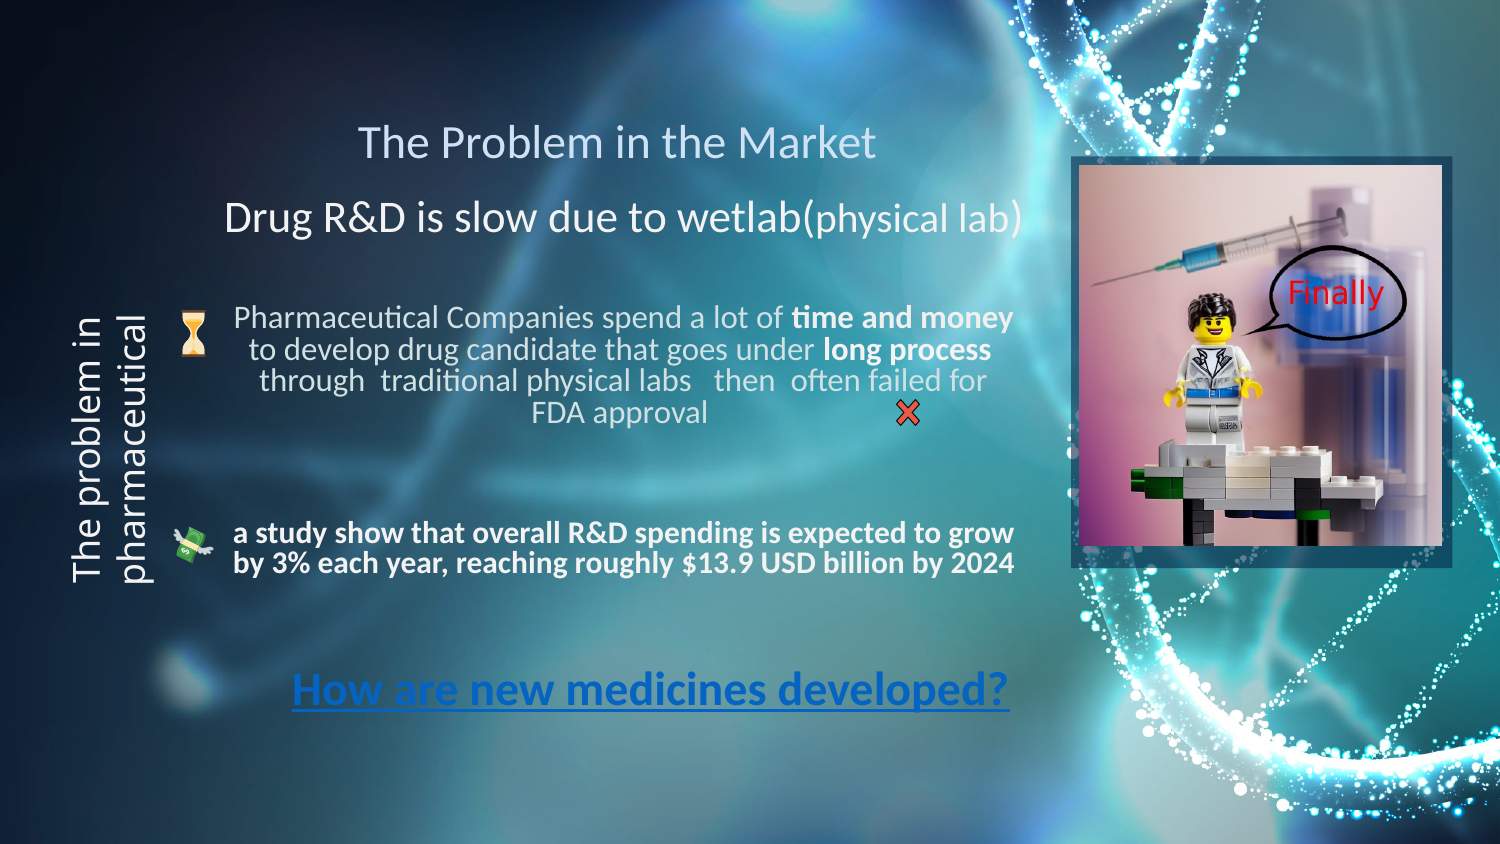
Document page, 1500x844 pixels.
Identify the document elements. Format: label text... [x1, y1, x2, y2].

text_box [1071, 156, 1453, 569]
picture [0, 0, 1500, 844]
text_box The Problem in the Market [277, 109, 959, 177]
title The problem in pharmaceutical [47, 169, 127, 732]
text_box How are new medicines developed? [276, 641, 1123, 808]
text_box a study show that overall R&D spending is expected to grow by 3% each year, reaching roughly $13.9 USD billion by 2024 [217, 511, 1031, 592]
text_box Drug R&D is slow due to wetlab(physical lab) [205, 182, 1042, 250]
text_box Pharmaceutical Companies spend a lot of time and money to develop drug candidate that goes under long process through traditional physical labs then often failed for FDA approval [217, 296, 1031, 438]
